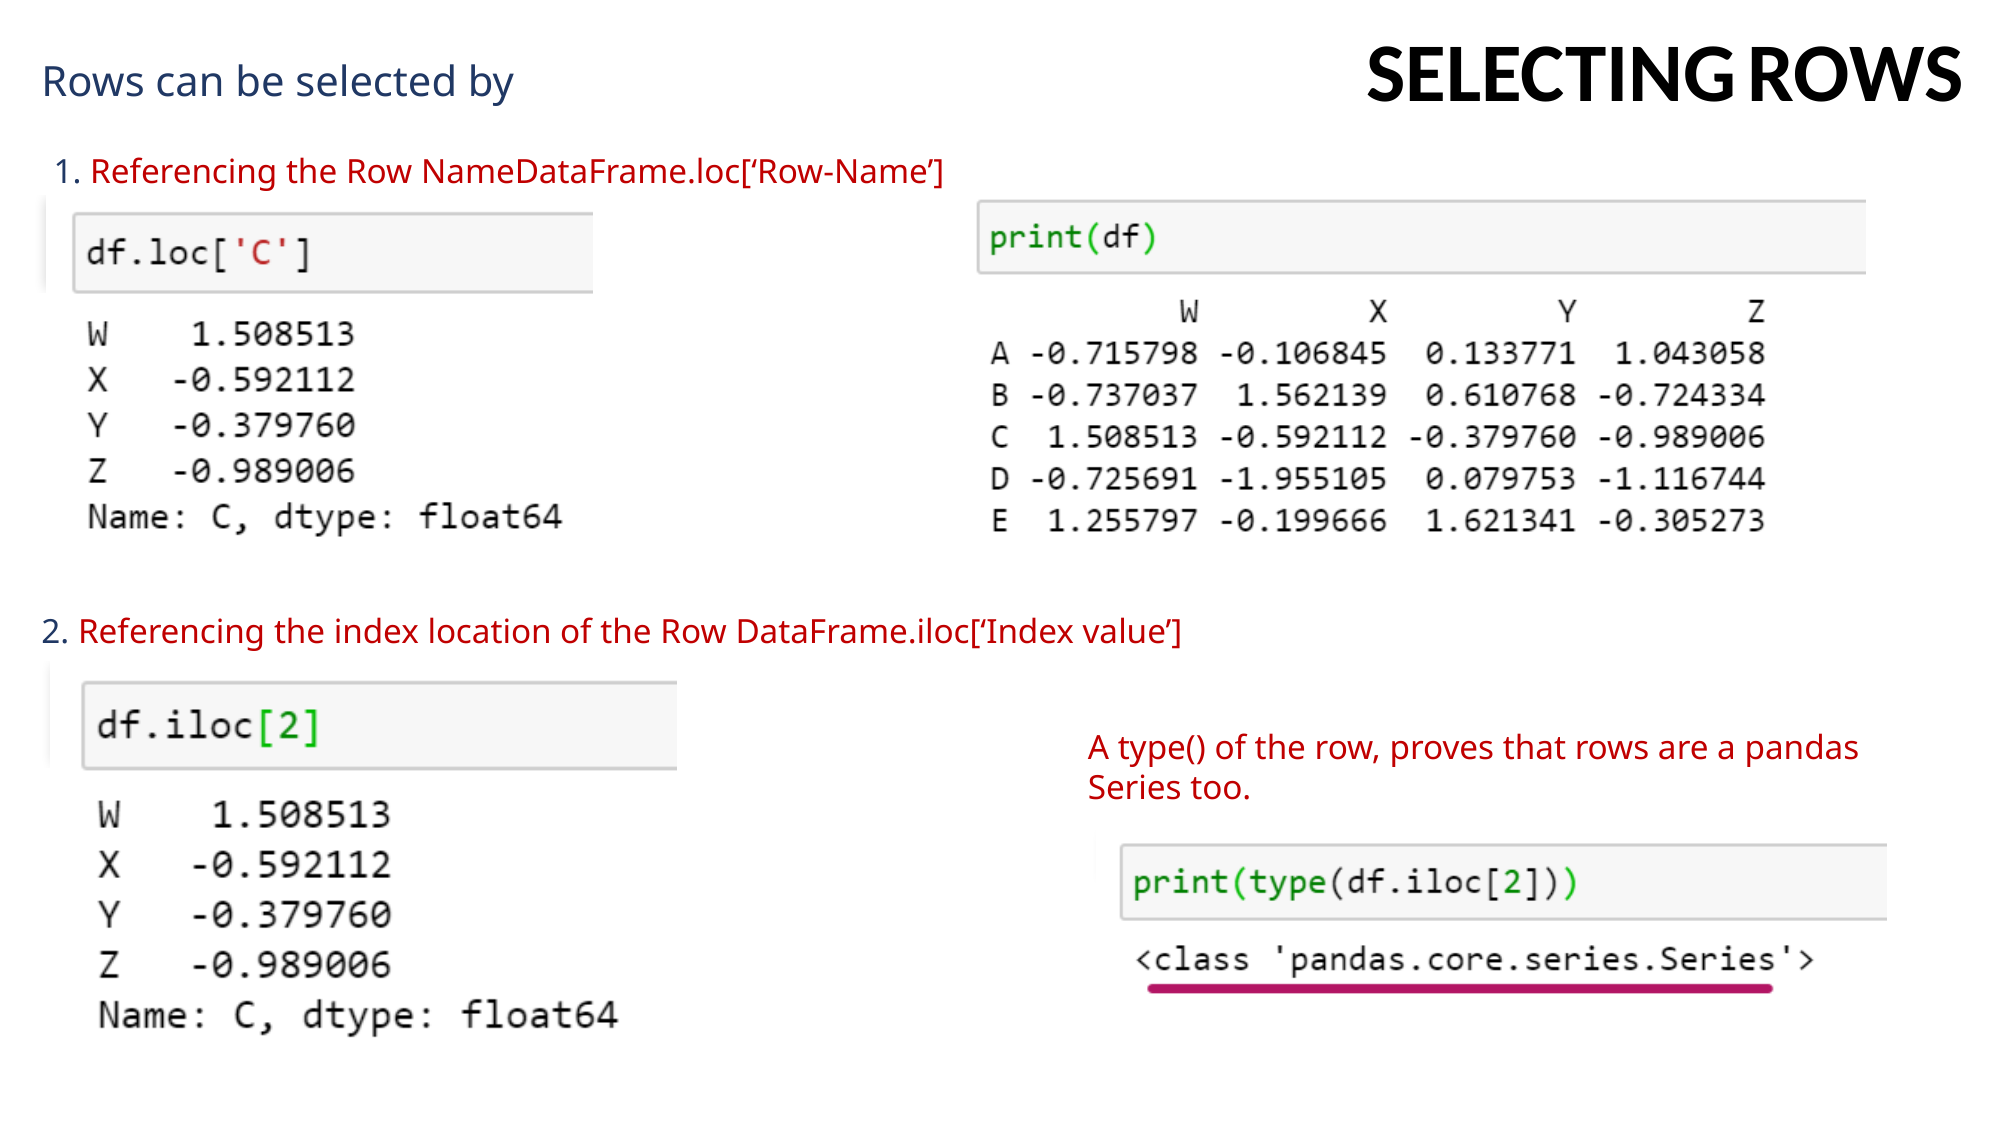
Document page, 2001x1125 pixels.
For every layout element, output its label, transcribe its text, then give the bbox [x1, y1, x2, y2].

text_box 2. Referencing the index location of the Row DataFrame.iloc[‘Index value’] [26, 602, 1243, 658]
picture [1117, 836, 1887, 1009]
text_box 1. Referencing the Row NameDataFrame.loc[‘Row-Name’] [38, 142, 975, 198]
text_box SELECTING ROWS [1351, 10, 1993, 126]
picture [974, 188, 1866, 563]
picture [71, 667, 678, 1064]
text_box A type() of the row, proves that rows are a pandas Series too. [1073, 718, 1876, 814]
picture [66, 201, 594, 558]
text_box Rows can be selected by [26, 47, 579, 113]
